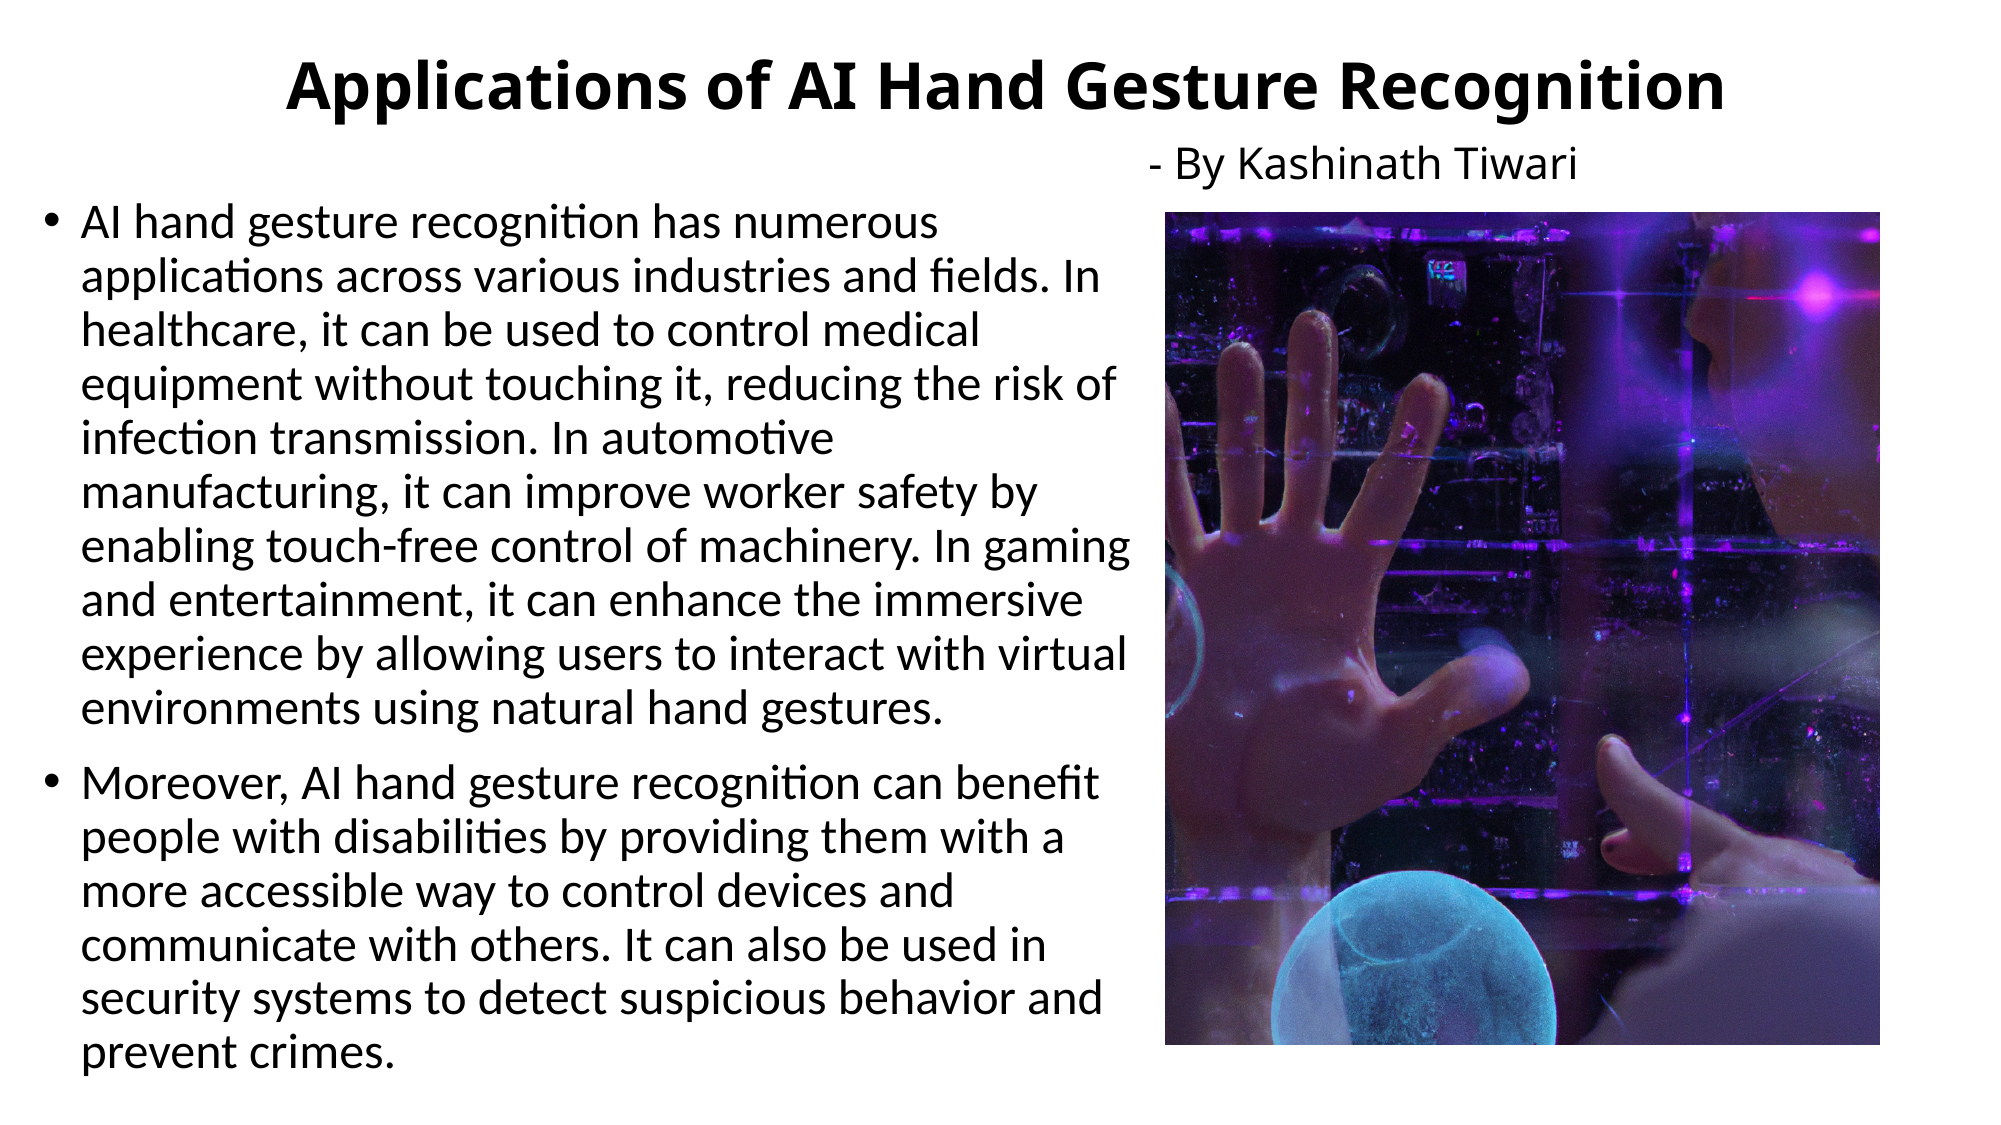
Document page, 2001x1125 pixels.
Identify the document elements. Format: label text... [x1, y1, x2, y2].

title Applications of AI Hand Gesture Recognition - By Kashinath Tiwari [144, 44, 1870, 203]
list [1165, 212, 1880, 1046]
list AI hand gesture recognition has numerous applications across various industries and fields. In healthcare, it can be used to control medical equipment without touching it, reducing the risk of infection transmission. In automotive manufacturing, it can improve worker safety by enabling touch-free control of machinery. In gaming and entertainment, it can enhance the immersive experience by allowing users to interact with virtual environments using natural hand gestures. Moreover, AI hand gesture recognition can benefit people with disabilities by providing them with a more accessible way to control devices and communicate with others. It can also be used in security systems to detect suspicious behavior and prevent crimes. [28, 187, 1150, 779]
